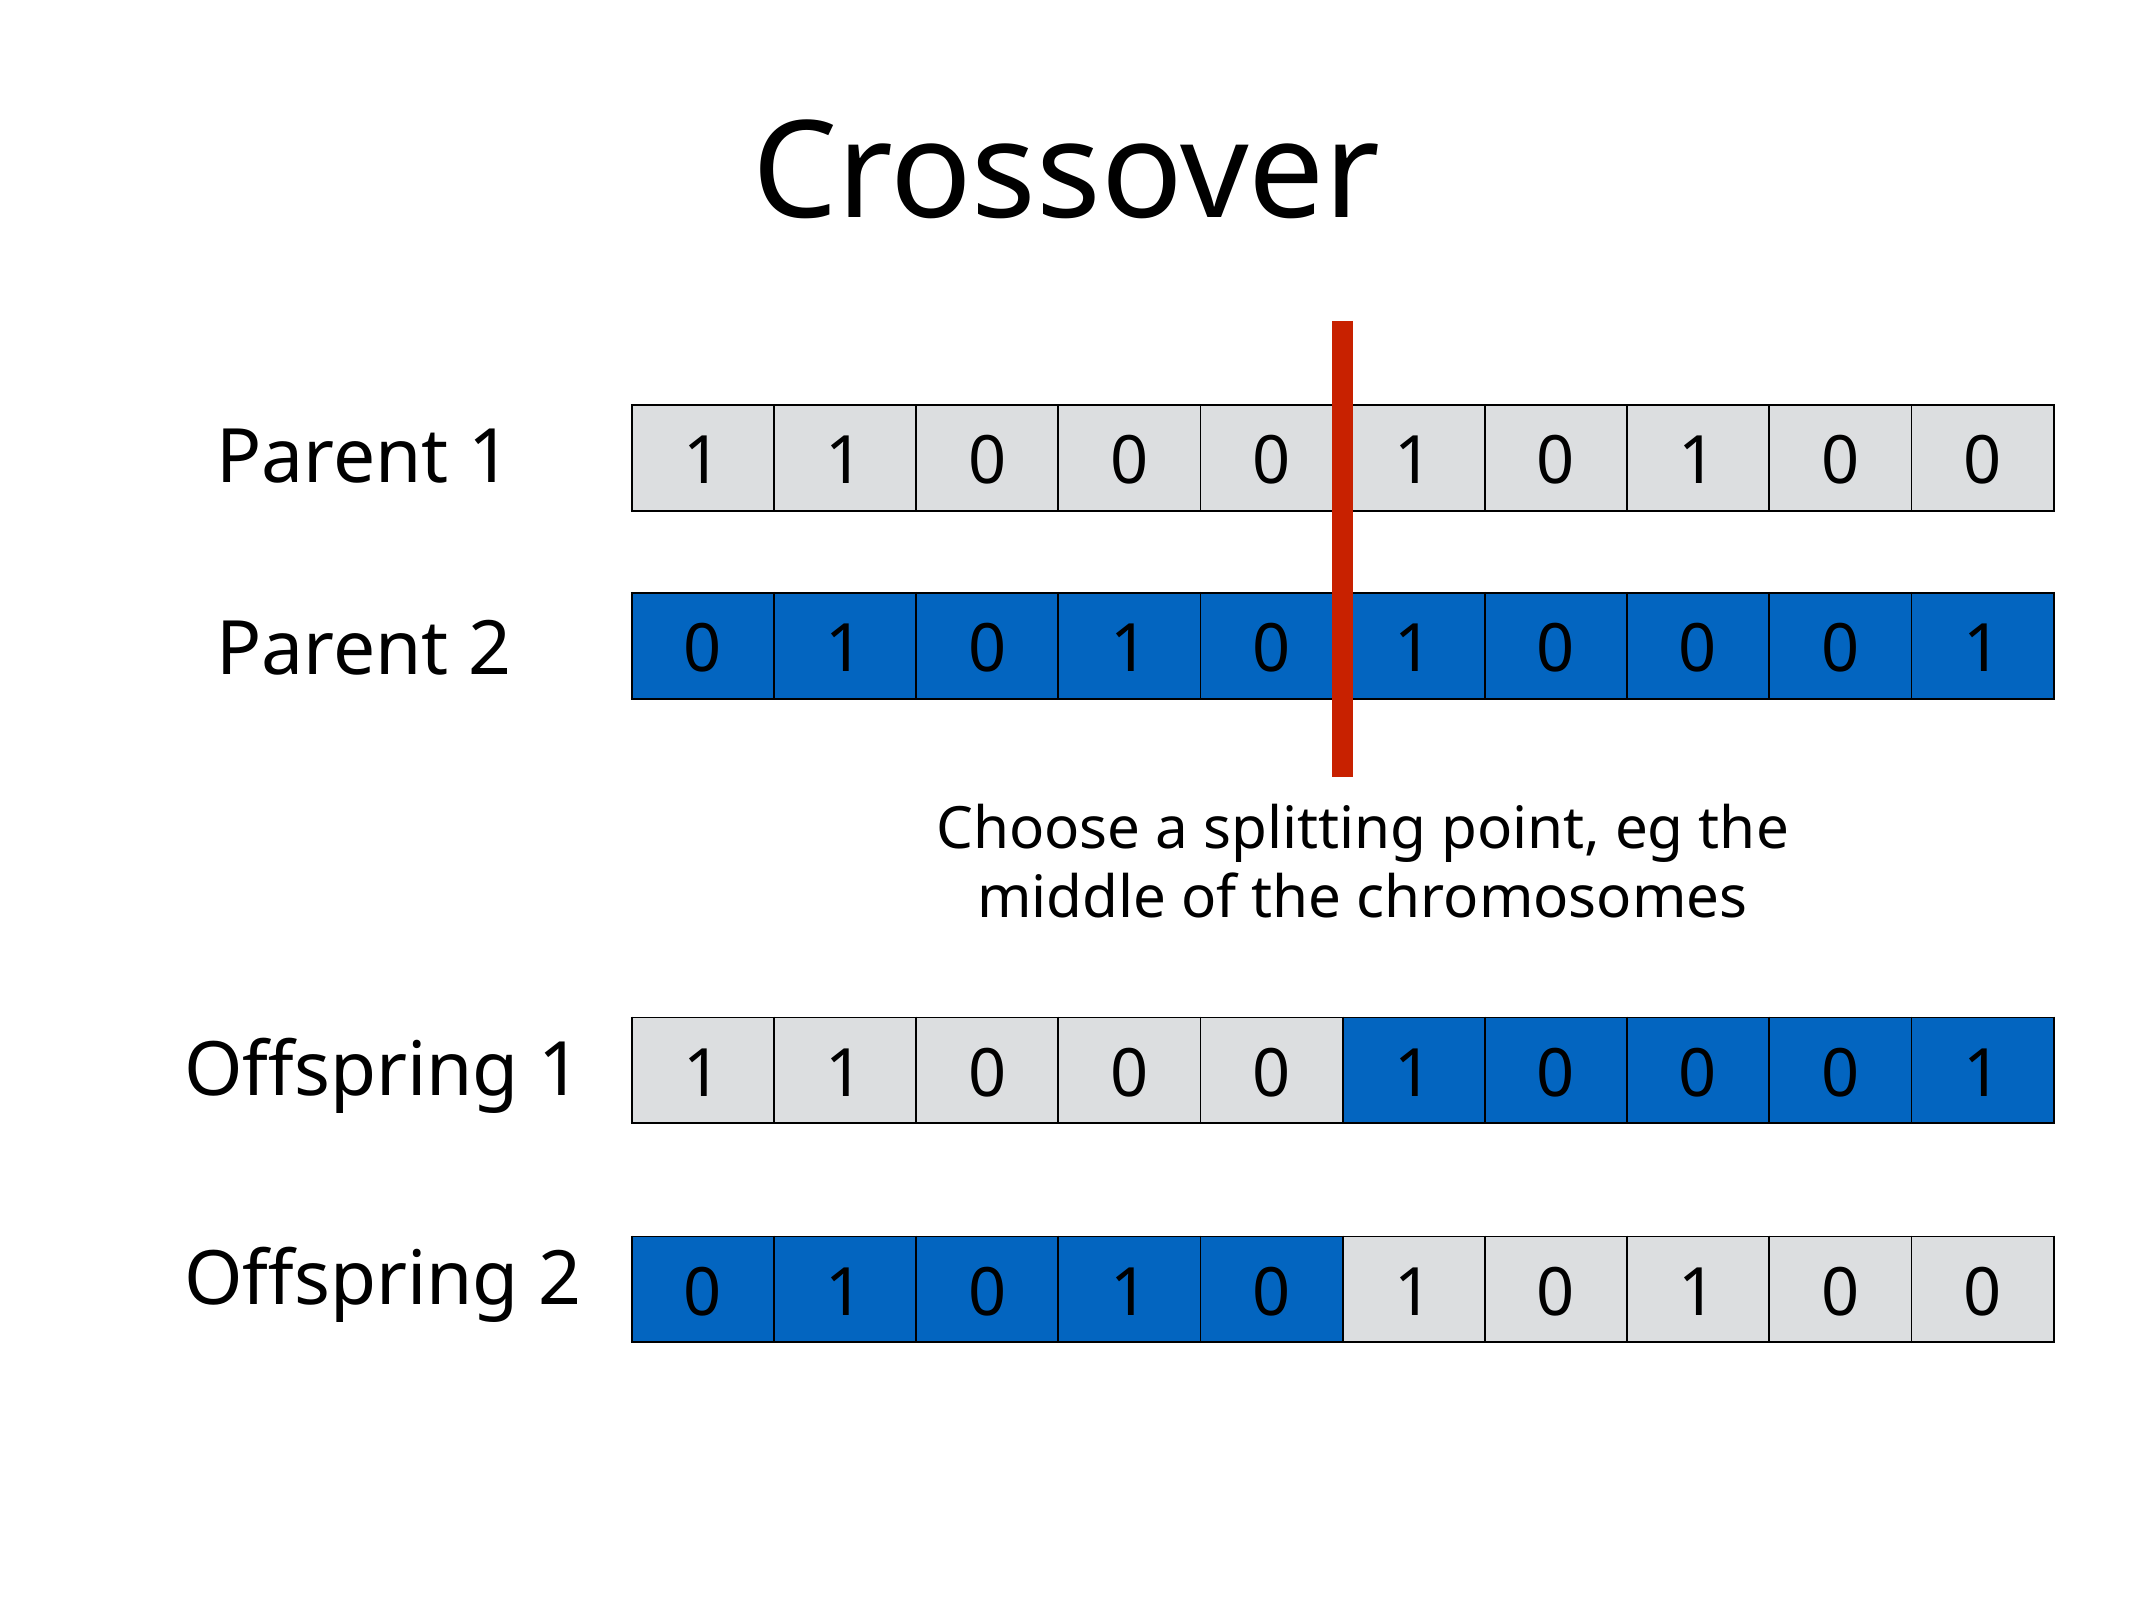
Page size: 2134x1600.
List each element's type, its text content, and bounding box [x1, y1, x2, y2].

table_header 0 [1059, 1018, 1200, 1122]
table_header 0 [1912, 406, 2053, 510]
table_header 0 [1770, 1018, 1911, 1122]
table_header 1 [1353, 594, 1484, 698]
table_header 0 [917, 594, 1057, 698]
table_header 0 [1912, 1237, 2053, 1341]
table_header 1 [1059, 1237, 1200, 1341]
table_header 1 [1353, 406, 1484, 510]
table_header 0 [1201, 1237, 1342, 1341]
table_header 1 [1912, 1018, 2053, 1122]
table_header 1 [775, 406, 915, 510]
table_header 0 [917, 1237, 1057, 1341]
table_header 0 [1628, 1018, 1768, 1122]
table_header 0 [1486, 1018, 1626, 1122]
table_header 1 [1059, 594, 1200, 698]
table_header 1 [1628, 1237, 1768, 1341]
text_box Offspring 1 [156, 1011, 610, 1119]
table_header 0 [633, 1237, 773, 1341]
table_header 1 [775, 1018, 915, 1122]
table_header 0 [633, 594, 773, 698]
table_header 0 [1486, 594, 1626, 698]
table_header 1 [1912, 594, 2053, 698]
table_header 1 [775, 594, 915, 698]
text_box Parent 1 [137, 399, 591, 506]
table_header 1 [633, 406, 773, 510]
title Crossover [155, 72, 1978, 254]
table_header 0 [917, 1018, 1057, 1122]
text_box Choose a splitting point, eg the middle of the chromosomes [873, 781, 1853, 938]
table_header 0 [1486, 1237, 1626, 1341]
table_header 0 [1628, 594, 1768, 698]
table_header 1 [1628, 406, 1768, 510]
table_header 0 [1770, 594, 1911, 698]
table_header 0 [1059, 406, 1200, 510]
table_header 0 [917, 406, 1057, 510]
table_header 1 [775, 1237, 915, 1341]
text_box Parent 2 [137, 591, 591, 698]
table_header 0 [1201, 406, 1332, 510]
table_header 1 [633, 1018, 773, 1122]
table_header 1 [1344, 1237, 1484, 1341]
table_header 1 [1344, 1018, 1484, 1122]
table_header 0 [1201, 594, 1332, 698]
table_header 0 [1201, 1018, 1342, 1122]
table_header 0 [1770, 1237, 1911, 1341]
table_header 0 [1770, 406, 1911, 510]
table_header 0 [1486, 406, 1626, 510]
text_box Offspring 2 [156, 1221, 610, 1328]
